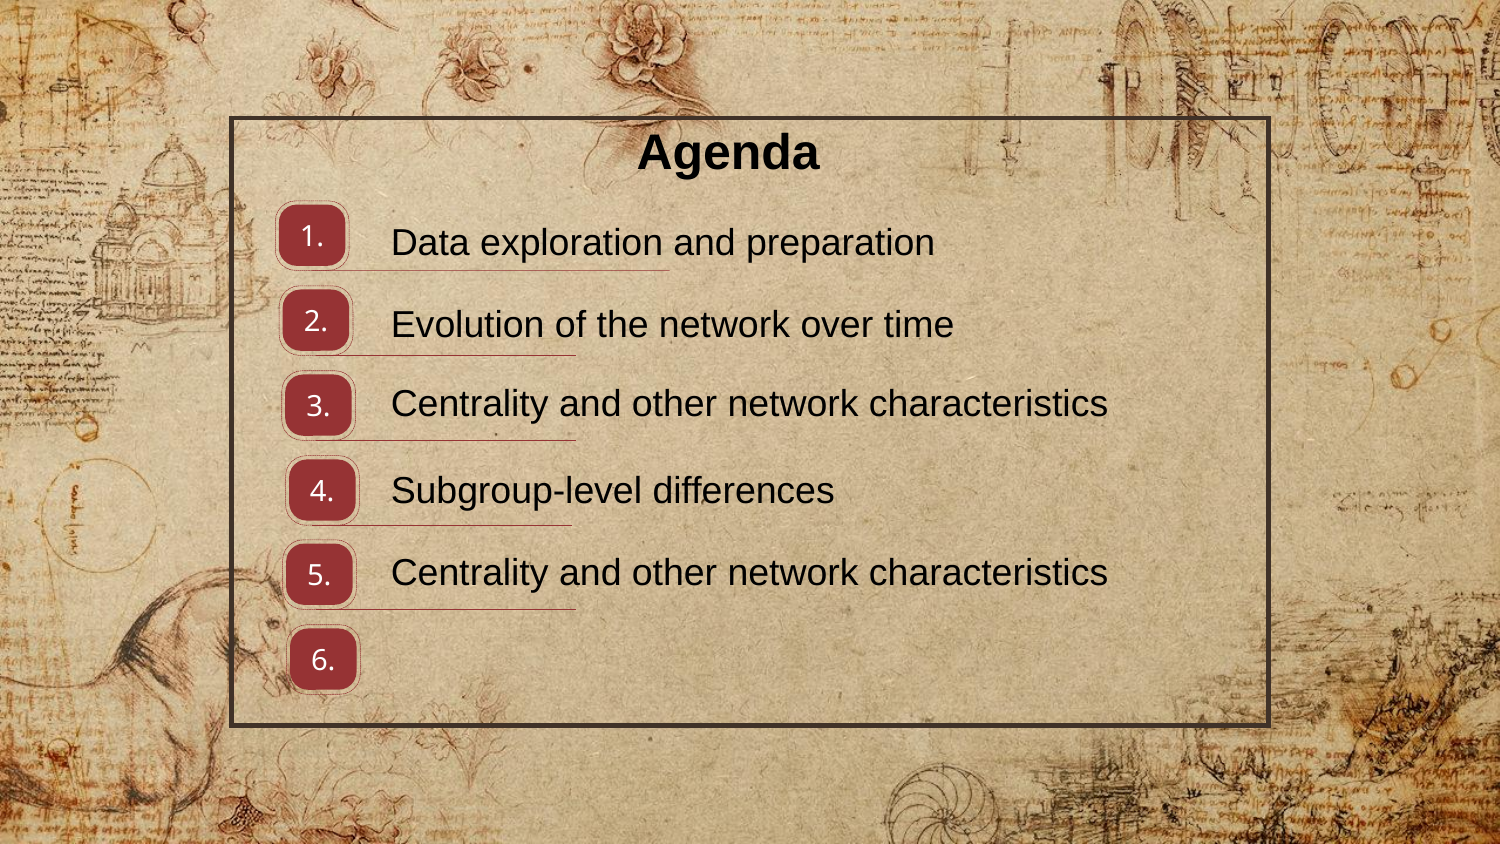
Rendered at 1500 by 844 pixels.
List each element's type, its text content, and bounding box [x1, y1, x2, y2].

text_box Centrality and other network characteristics [382, 545, 1163, 601]
text_box Subgroup-level differences [382, 463, 1163, 519]
text_box [277, 283, 356, 358]
text_box [284, 622, 363, 697]
text_box [273, 198, 352, 273]
text_box [283, 453, 362, 528]
list Agenda [323, 107, 1133, 191]
text_box [280, 537, 359, 612]
text_box Centrality and other network characteristics [382, 376, 1163, 432]
text_box Data exploration and preparation [382, 215, 957, 271]
text_box Evolution of the network over time [382, 298, 1056, 354]
picture [0, 0, 1500, 844]
text_box [279, 368, 358, 443]
